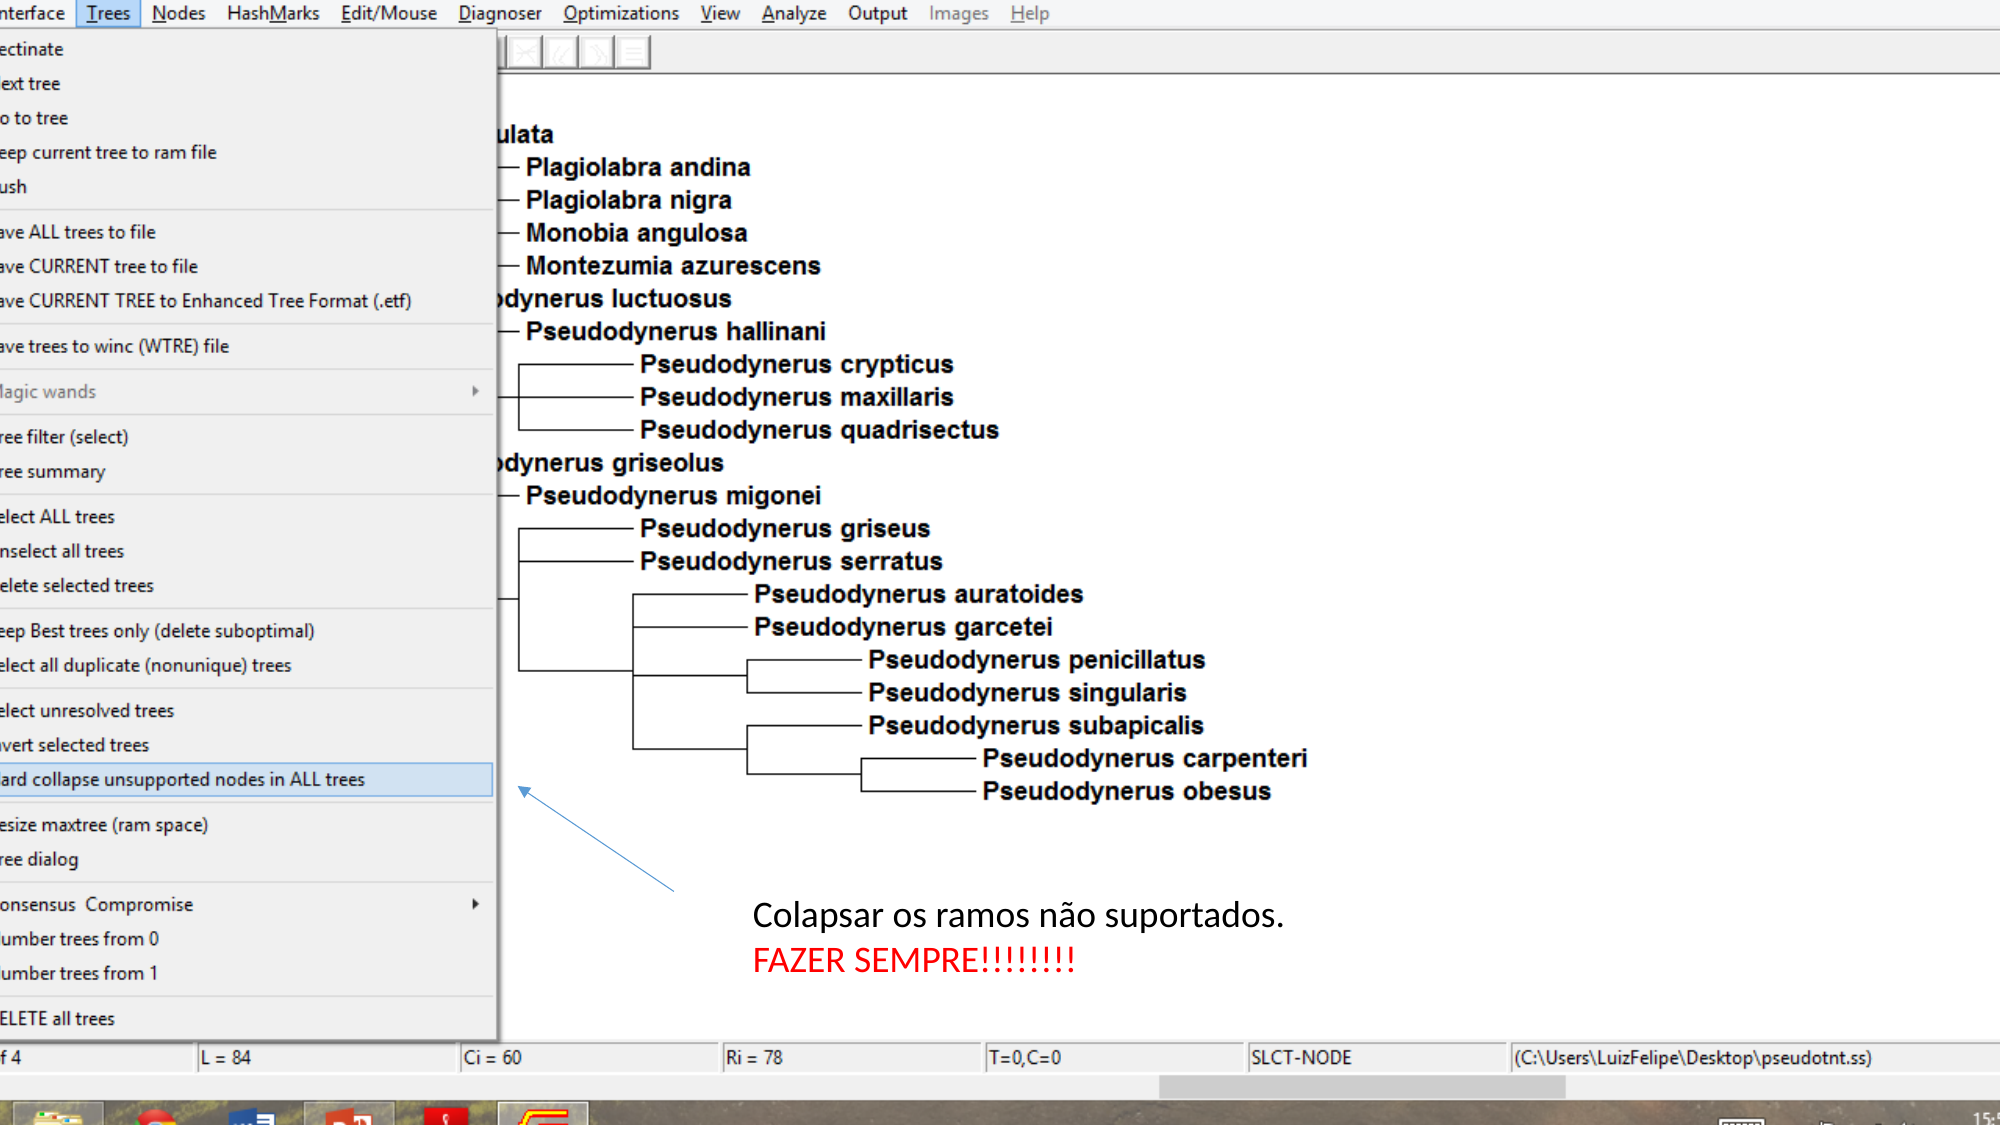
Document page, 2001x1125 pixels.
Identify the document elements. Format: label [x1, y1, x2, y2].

picture [0, 0, 2000, 1125]
text_box [517, 785, 674, 892]
